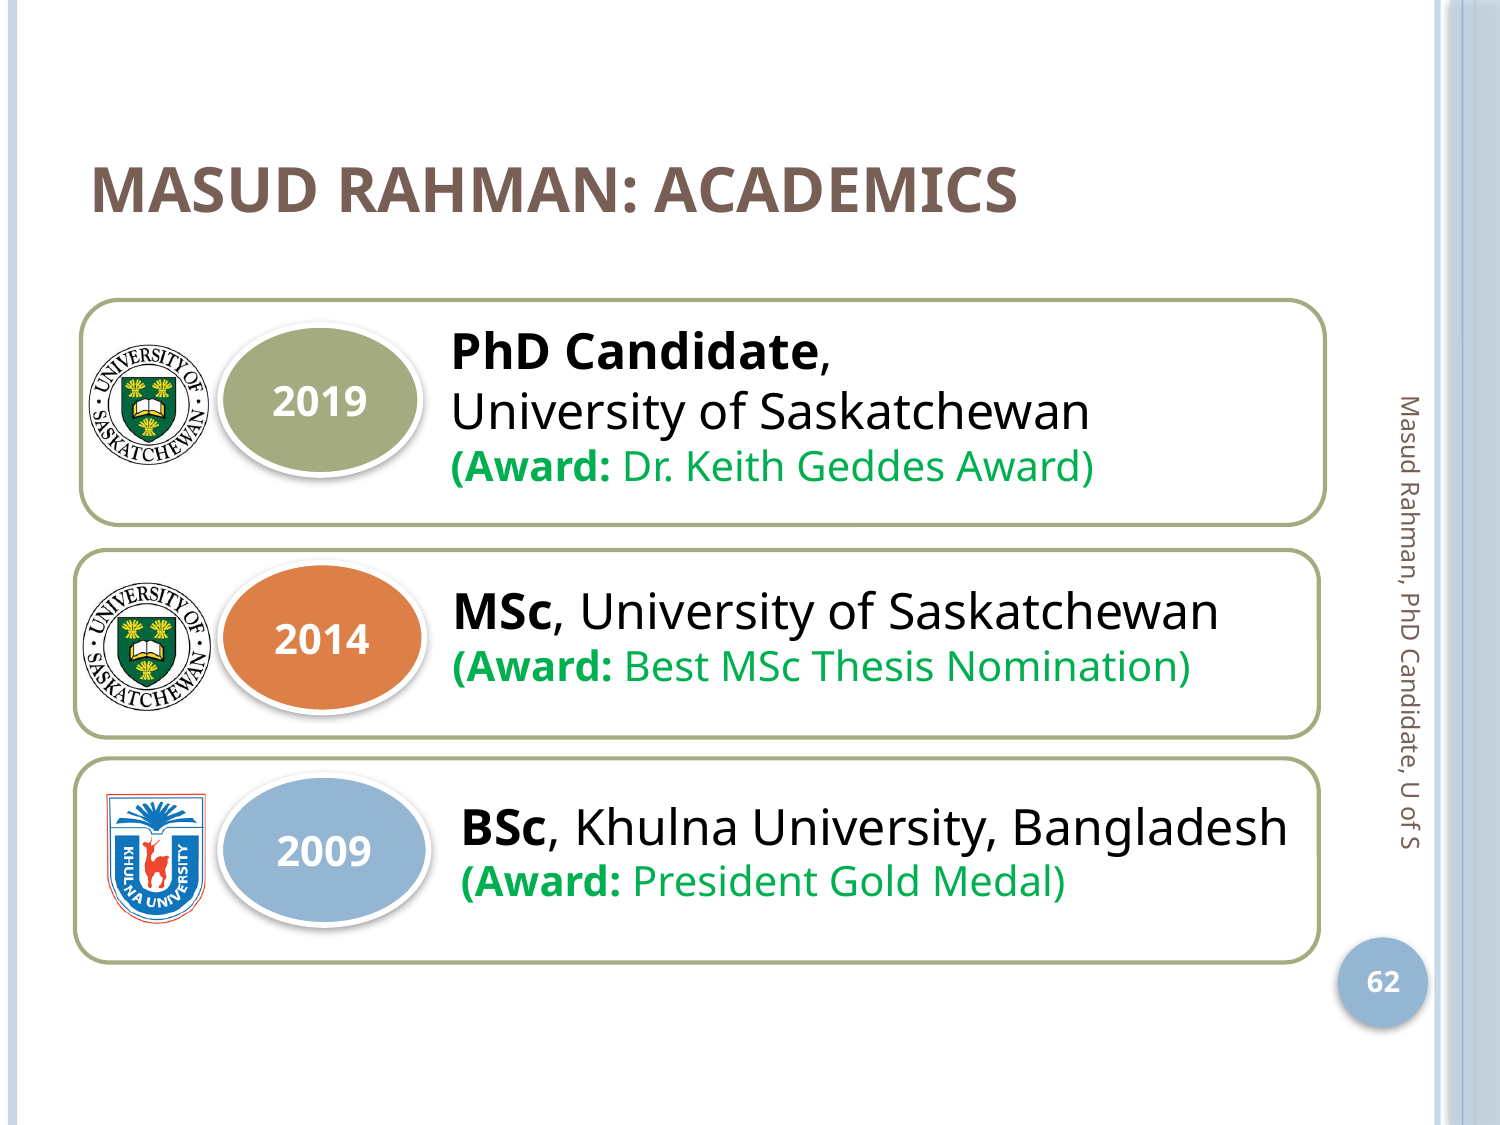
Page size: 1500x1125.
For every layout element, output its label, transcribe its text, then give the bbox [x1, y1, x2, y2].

title Masud Rahman: Academics [75, 45, 1300, 233]
footer Masud Rahman, PhD Candidate, U of S [1379, 380, 1440, 906]
picture [86, 342, 211, 467]
picture [104, 791, 207, 926]
picture [80, 580, 213, 713]
slide_number 62 [1333, 940, 1434, 1027]
text_box [78, 297, 1328, 528]
text_box [72, 547, 1321, 740]
text_box [72, 756, 1321, 965]
